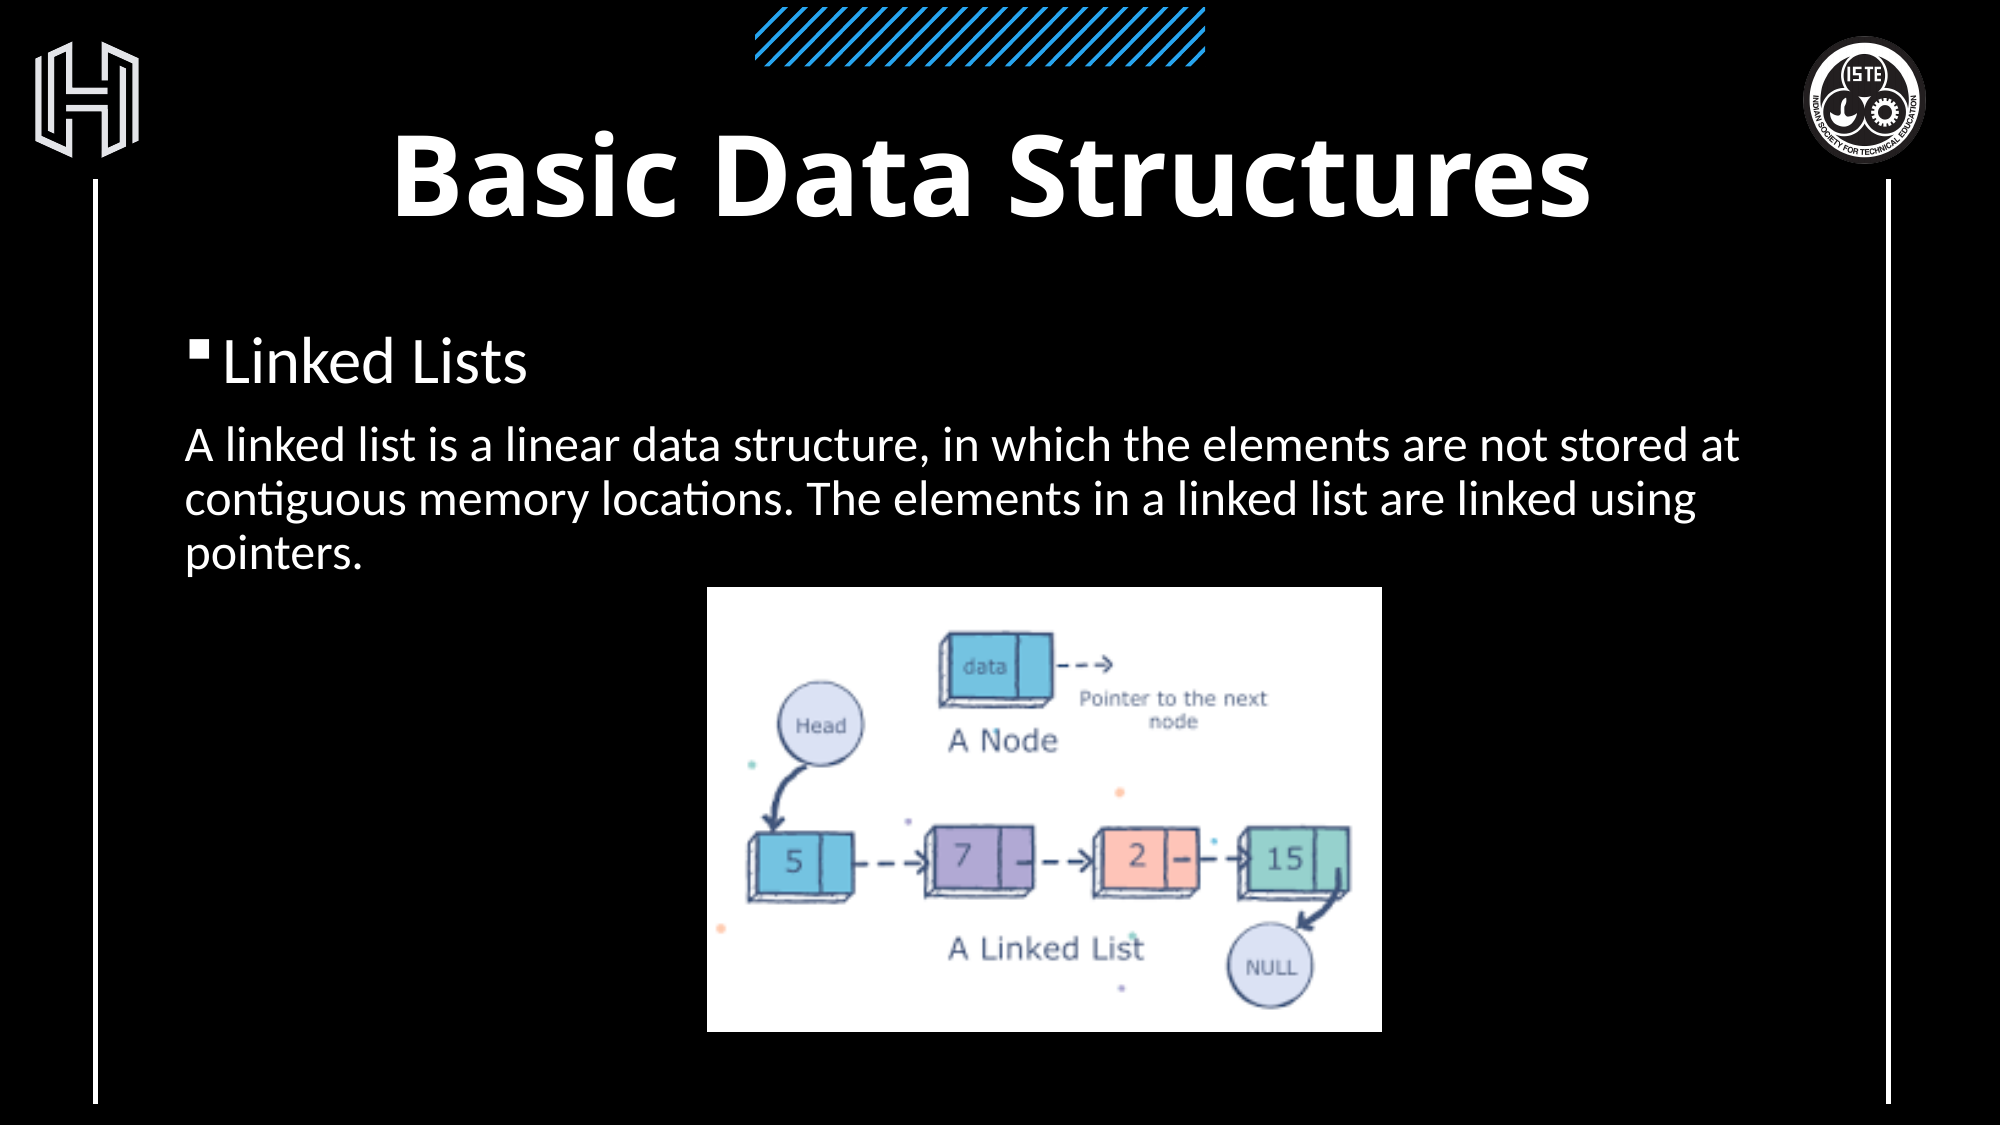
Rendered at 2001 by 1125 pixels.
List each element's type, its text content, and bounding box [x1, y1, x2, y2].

title Basic Data Structures [137, 59, 1846, 300]
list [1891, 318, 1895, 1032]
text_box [754, 7, 1206, 67]
list Linked Lists A linked list is a linear data structure, in which the elements are not stored at contiguous memory locations. The elements in a linked list are linked using pointers. [169, 318, 1886, 1032]
picture [25, 36, 149, 164]
picture [707, 587, 1382, 1032]
picture [1802, 36, 1926, 164]
